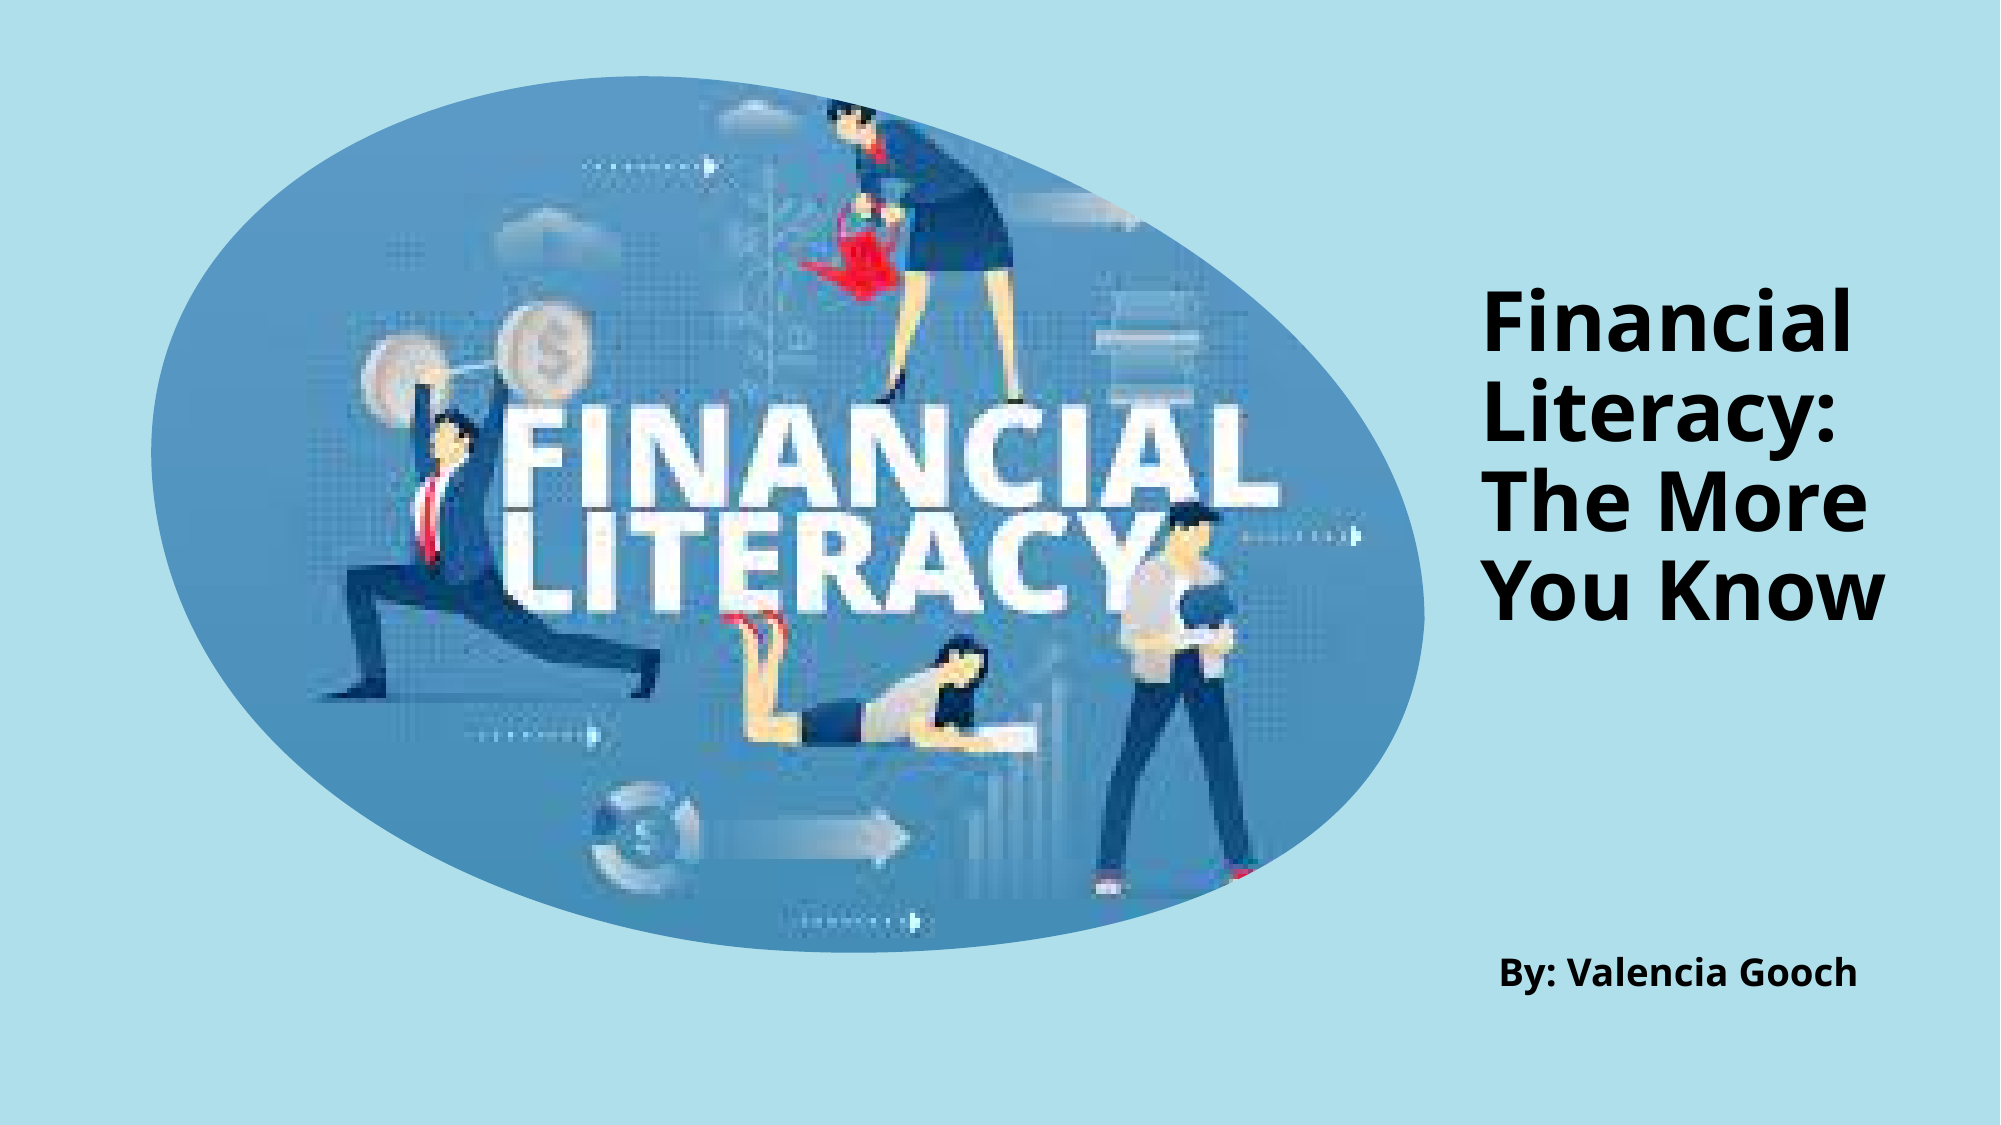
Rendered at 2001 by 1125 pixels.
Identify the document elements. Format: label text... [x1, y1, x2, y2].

subtitle By: Valencia Gooch [1483, 946, 1882, 1014]
picture [151, 76, 1425, 953]
title Financial Literacy: The More You Know [1465, 241, 1946, 647]
